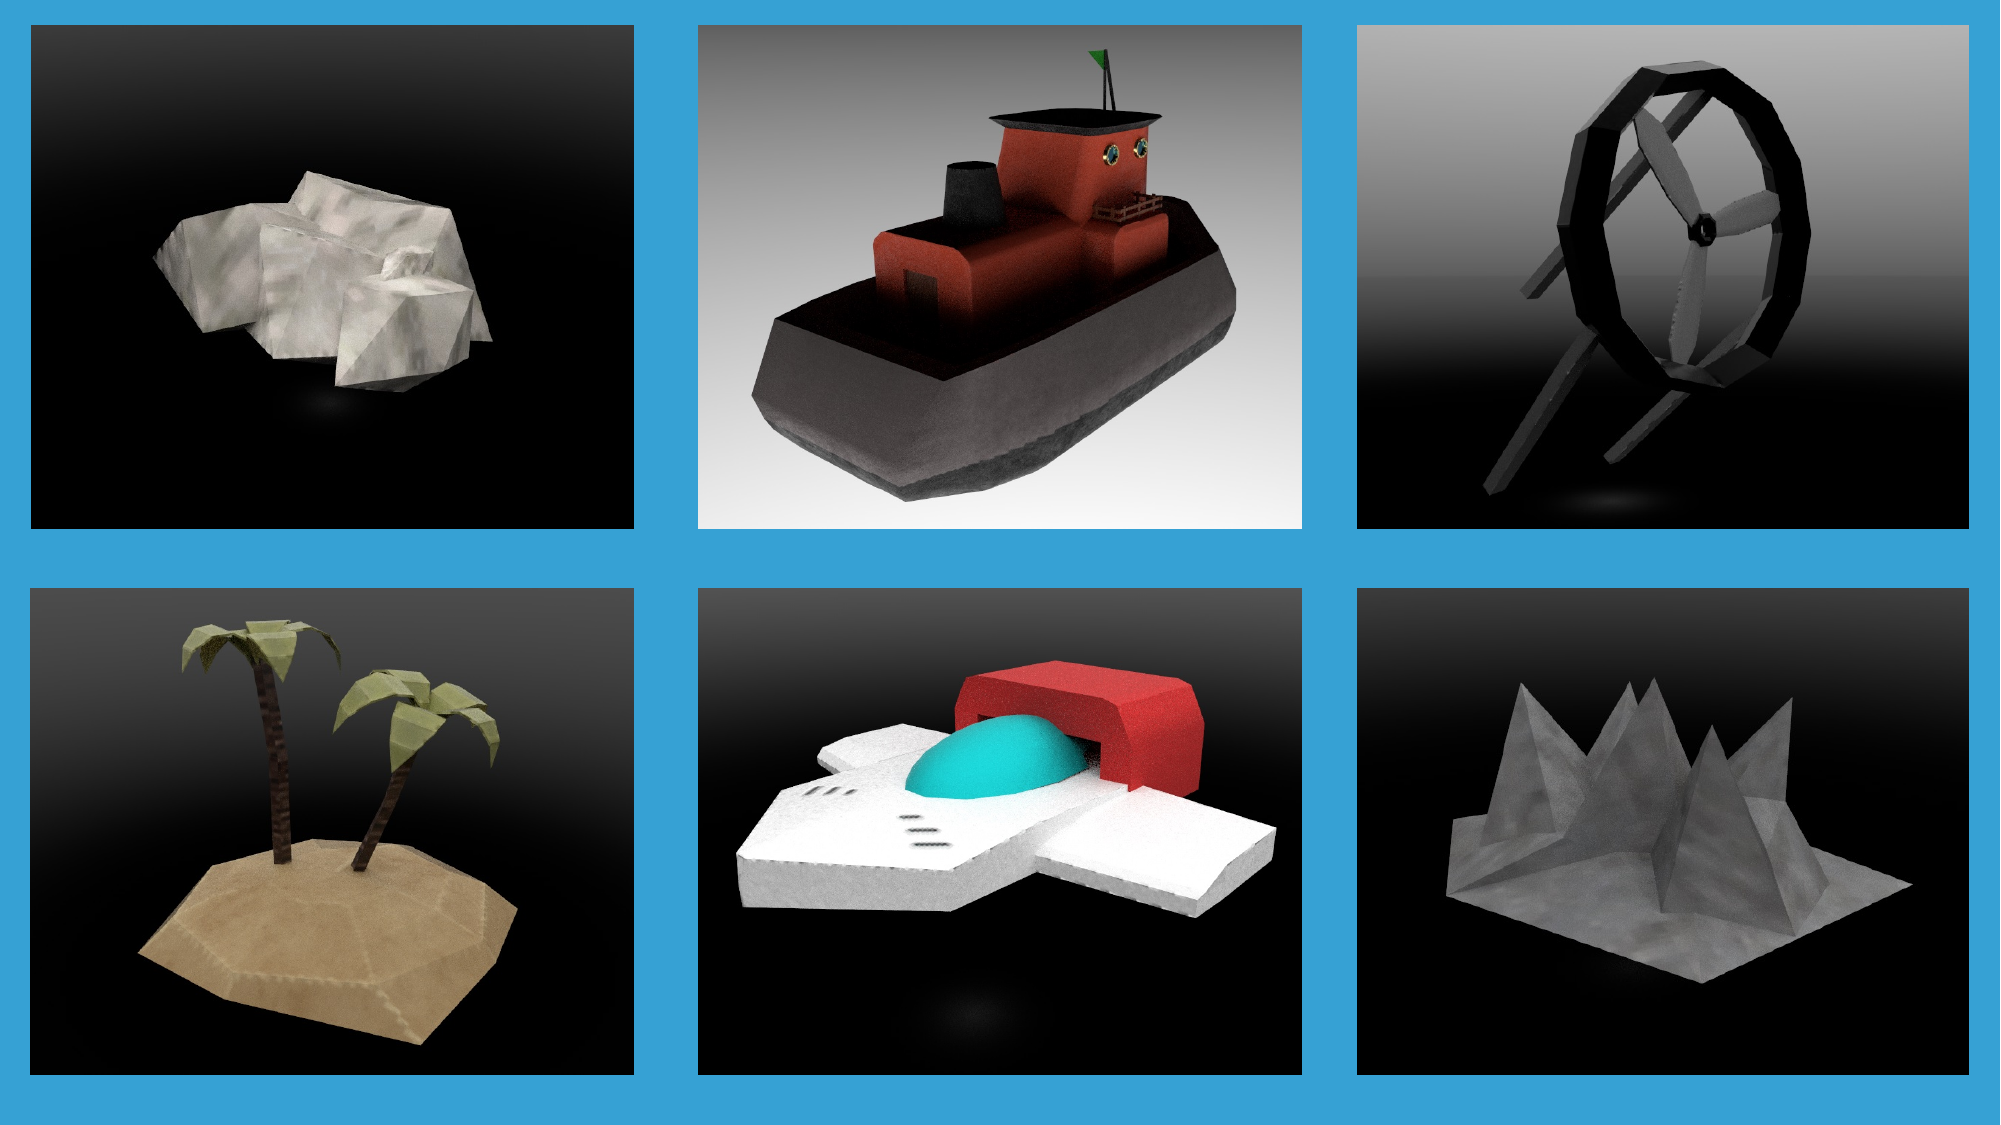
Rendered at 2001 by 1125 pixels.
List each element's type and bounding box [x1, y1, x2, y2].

picture [698, 588, 1302, 1075]
picture [31, 25, 634, 529]
picture [1356, 25, 1969, 529]
picture [30, 588, 634, 1075]
picture [698, 25, 1302, 529]
picture [1356, 588, 1969, 1075]
